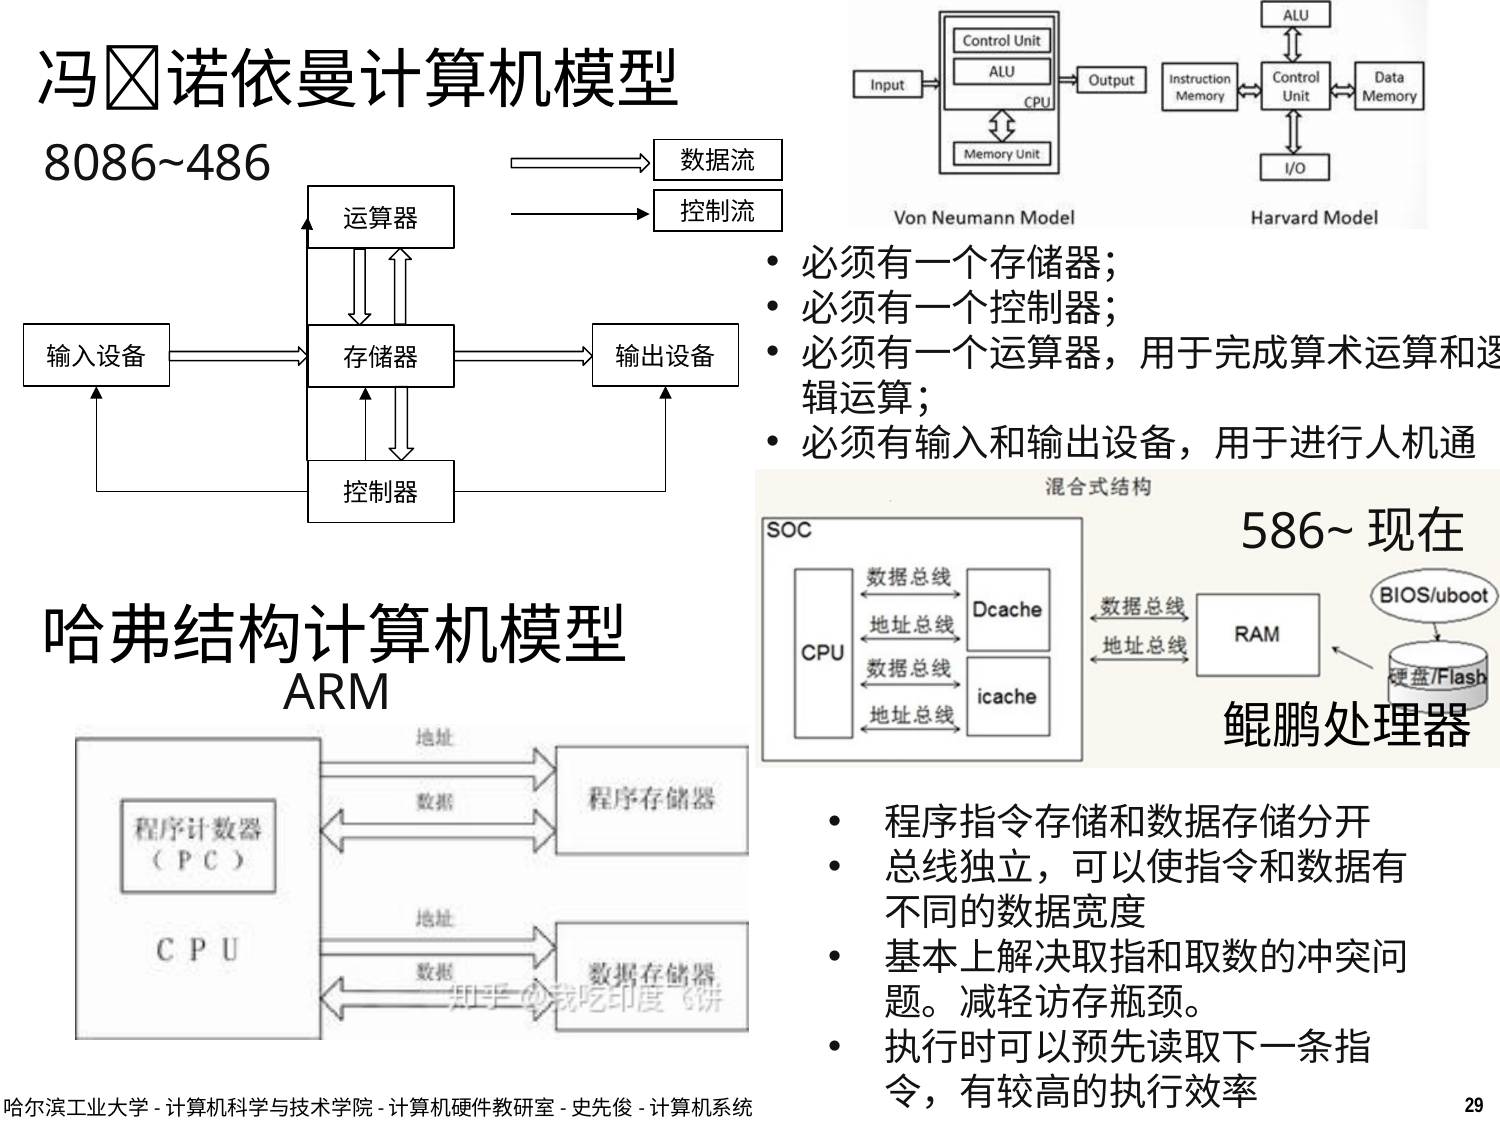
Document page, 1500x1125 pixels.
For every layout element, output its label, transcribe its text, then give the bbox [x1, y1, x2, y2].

text_box 控制流 [653, 190, 783, 231]
text_box [389, 386, 414, 461]
text_box [511, 153, 650, 173]
picture [847, 0, 1431, 229]
text_box [454, 346, 593, 366]
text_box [96, 385, 308, 492]
text_box 哈弗结构计算机模型 [41, 592, 678, 673]
text_box [389, 248, 412, 319]
text_box 输入设备 [23, 324, 170, 387]
text_box 运算器 [307, 186, 454, 249]
picture [74, 724, 749, 1040]
text_box ARM [268, 652, 407, 723]
text_box 控制器 [307, 460, 454, 523]
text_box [453, 385, 666, 492]
text_box 8086~486 [28, 123, 287, 199]
text_box 存储器 [308, 325, 454, 388]
picture [755, 469, 1500, 768]
title 冯诺依曼计算机模型 [35, 37, 688, 118]
text_box 程序指令存储和数据存储分开 总线独立，可以使指令和数据有不同的数据宽度 基本上解决取指和取数的冲突问题。减轻访存瓶颈。 执行时可以预先读取下一条指令，有较高的执行效率 [813, 790, 1445, 1121]
text_box 必须有一个存储器； 必须有一个控制器； 必须有一个运算器，用于完成算术运算和逻辑运算； 必须有输入和输出设备，用于进行人机通信。 [751, 231, 1500, 471]
text_box 输出设备 [592, 324, 739, 387]
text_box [204, 320, 448, 358]
text_box 数据流 [653, 139, 783, 180]
text_box [348, 249, 371, 319]
text_box [169, 351, 199, 361]
